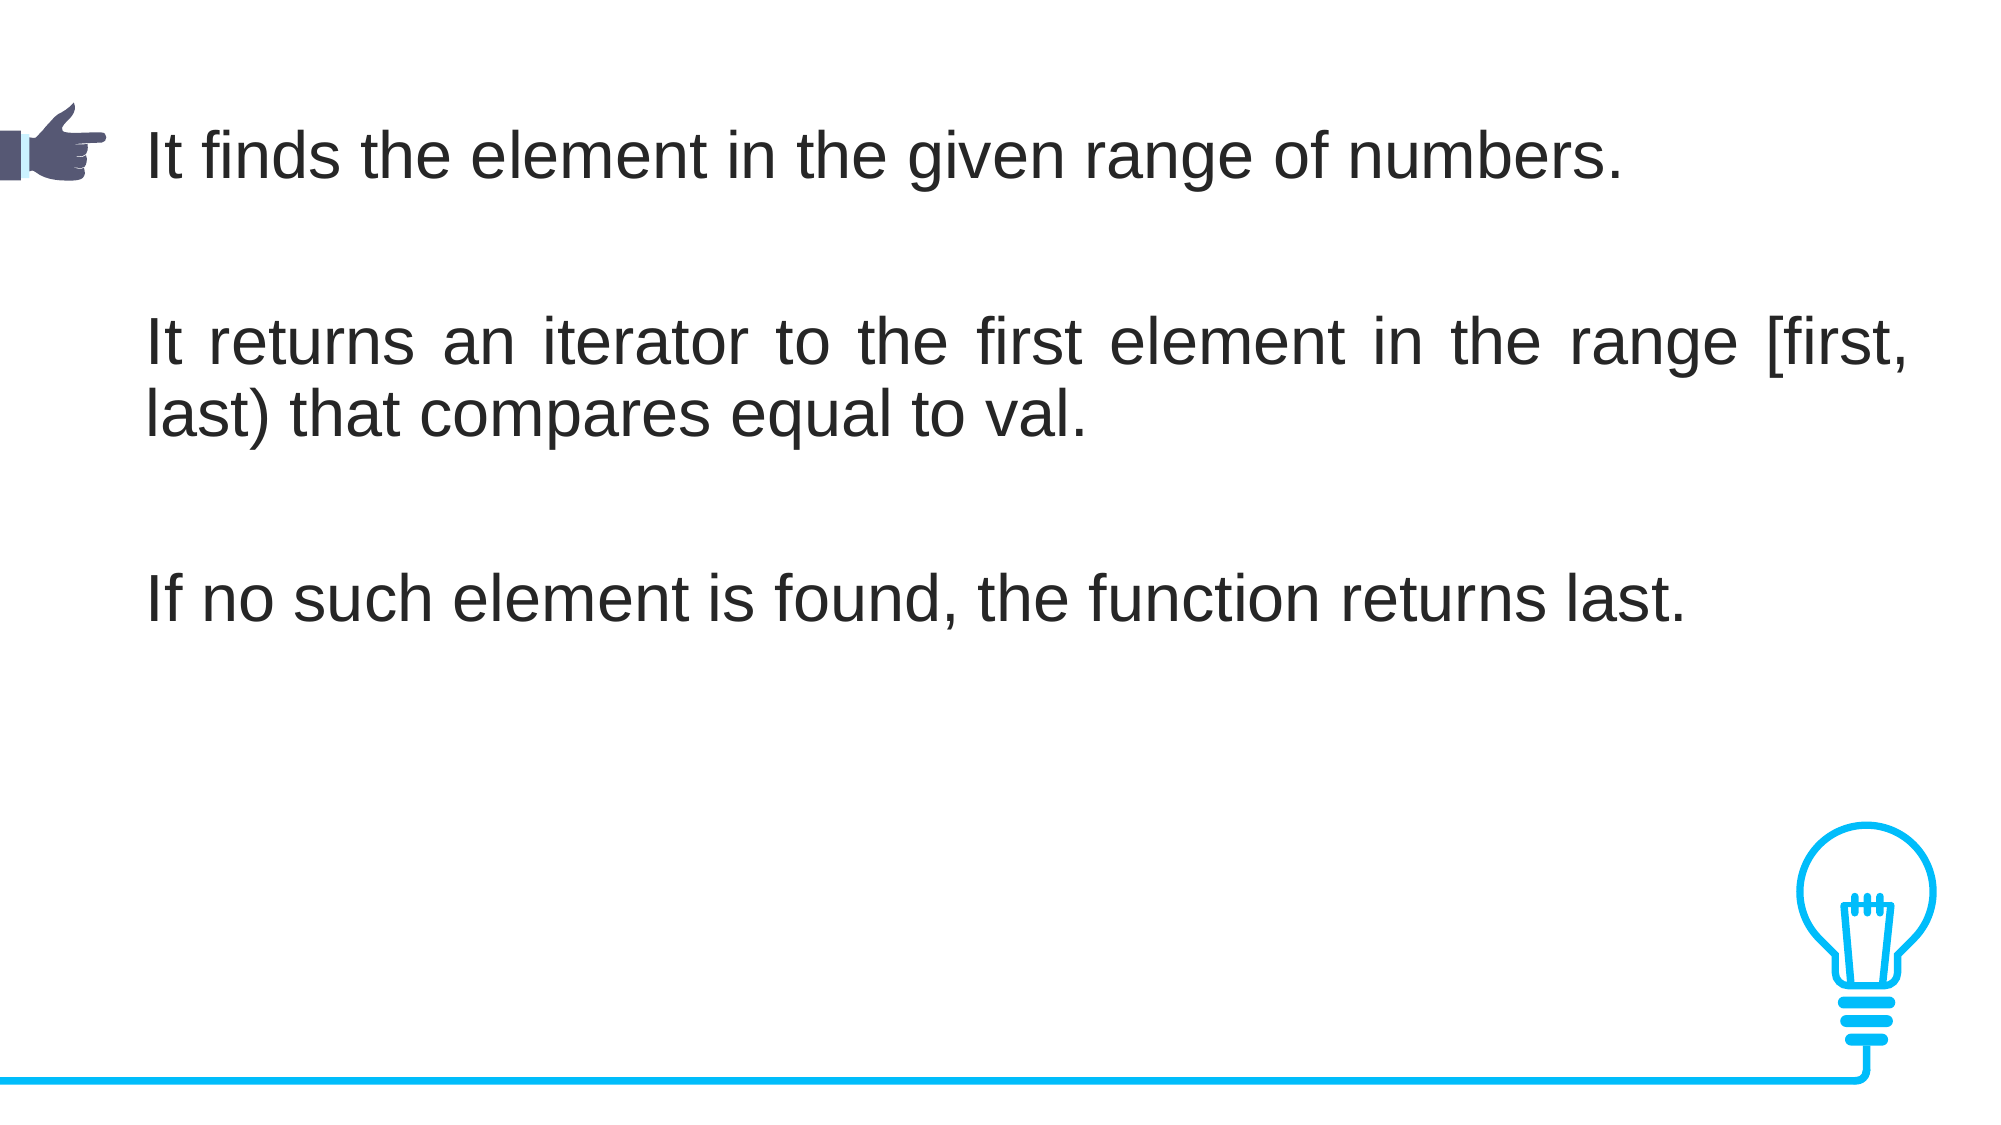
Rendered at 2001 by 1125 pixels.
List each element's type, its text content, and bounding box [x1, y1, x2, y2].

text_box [0, 102, 107, 181]
list It finds the element in the given range of numbers. It returns an iterator to the first element in the range [first, last) that compares equal to val. If no such element is found, the function returns last. [130, 88, 1927, 670]
